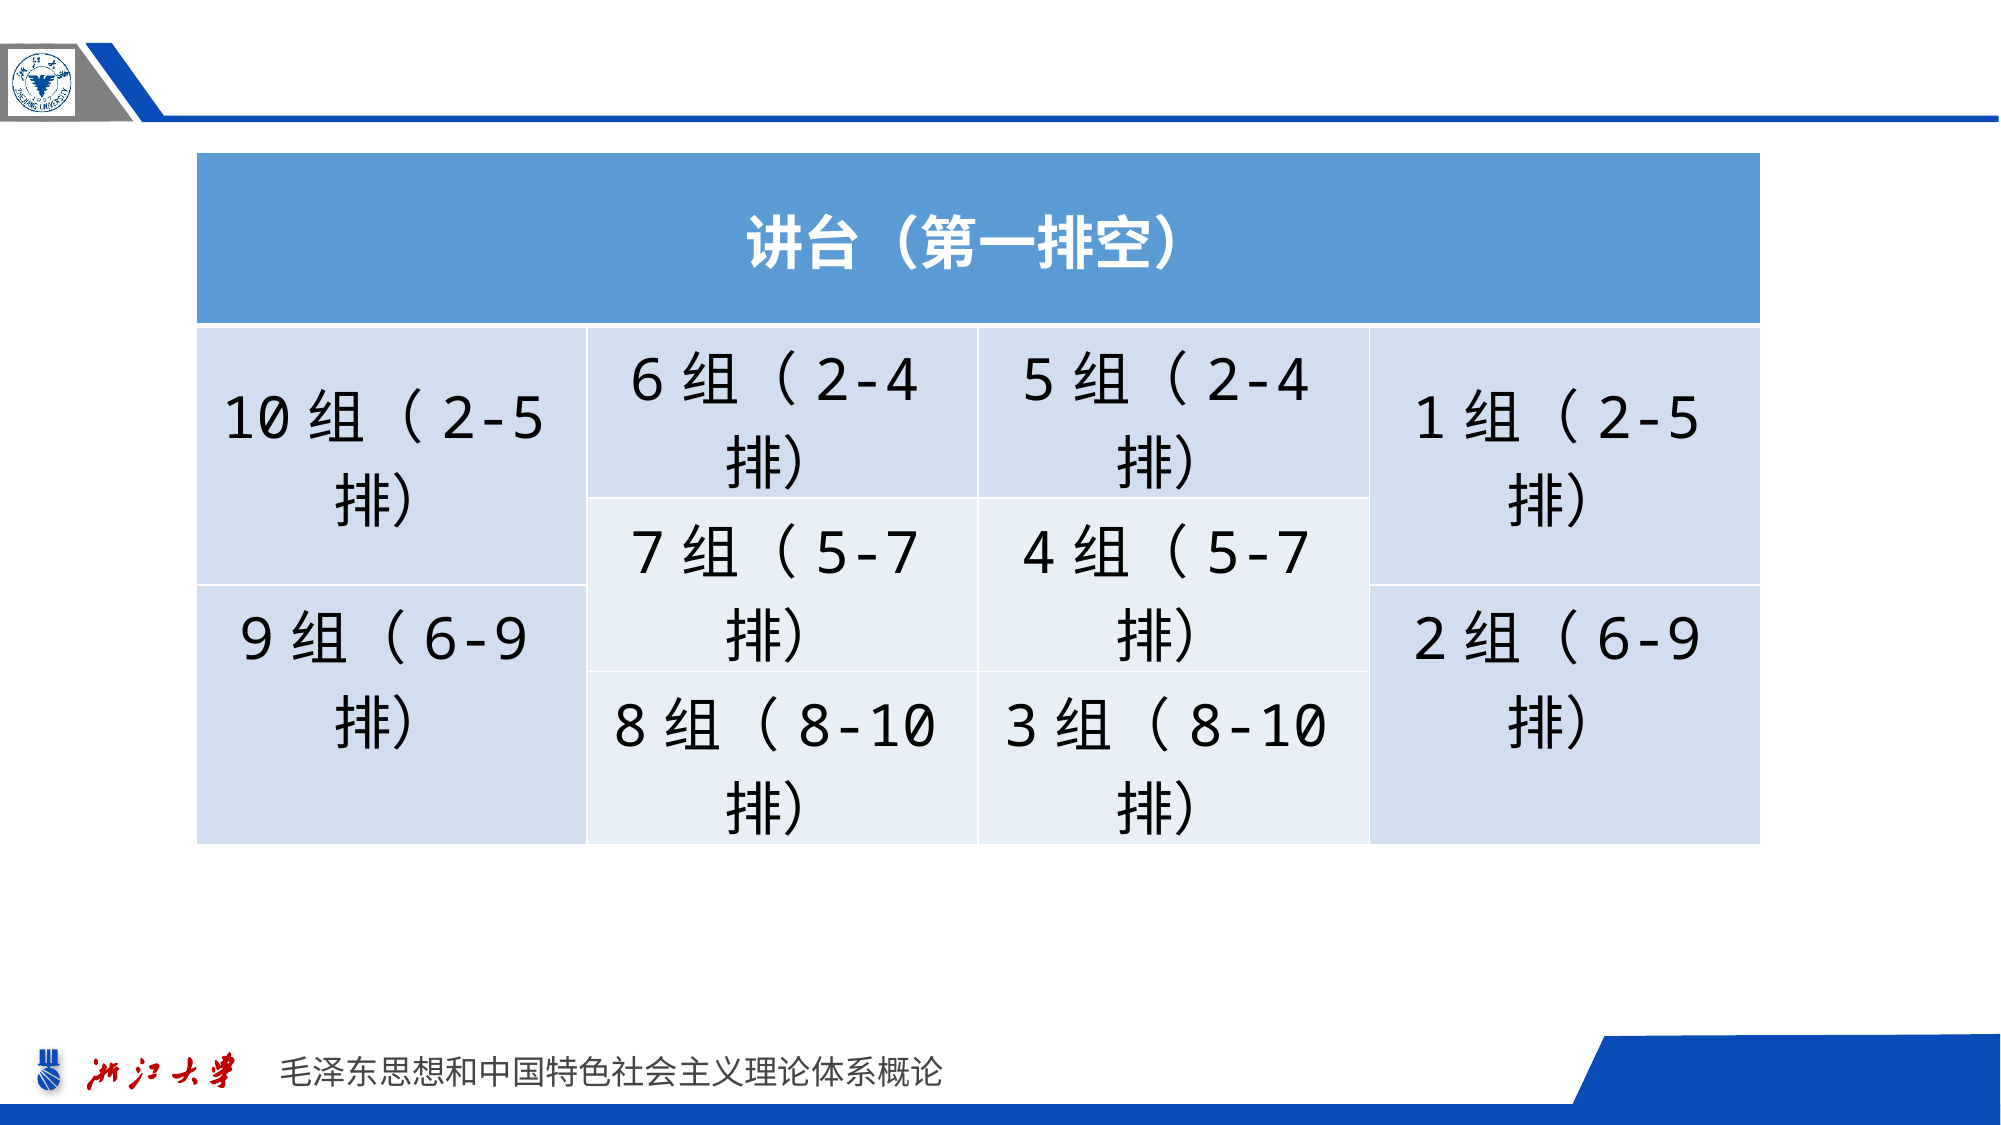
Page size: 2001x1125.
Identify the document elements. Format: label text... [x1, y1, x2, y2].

table_cell 6组（2-4排） [588, 328, 977, 497]
table_cell 3组（8-10排） [979, 672, 1369, 844]
table_cell 10组（2-5排） [197, 328, 586, 584]
table_cell 7组（5-7排） [588, 499, 977, 671]
table_cell 8组（8-10排） [588, 672, 977, 844]
picture [8, 49, 75, 116]
table_cell 1组（2-5排） [1370, 328, 1760, 584]
table_cell 2组（6-9排） [1370, 586, 1760, 844]
table_cell 9组（6-9排） [197, 586, 586, 844]
table_header 讲台（第一排空） [197, 153, 1760, 323]
table_cell 4组（5-7排） [979, 499, 1369, 671]
table_cell 5组（2-4排） [979, 328, 1369, 497]
